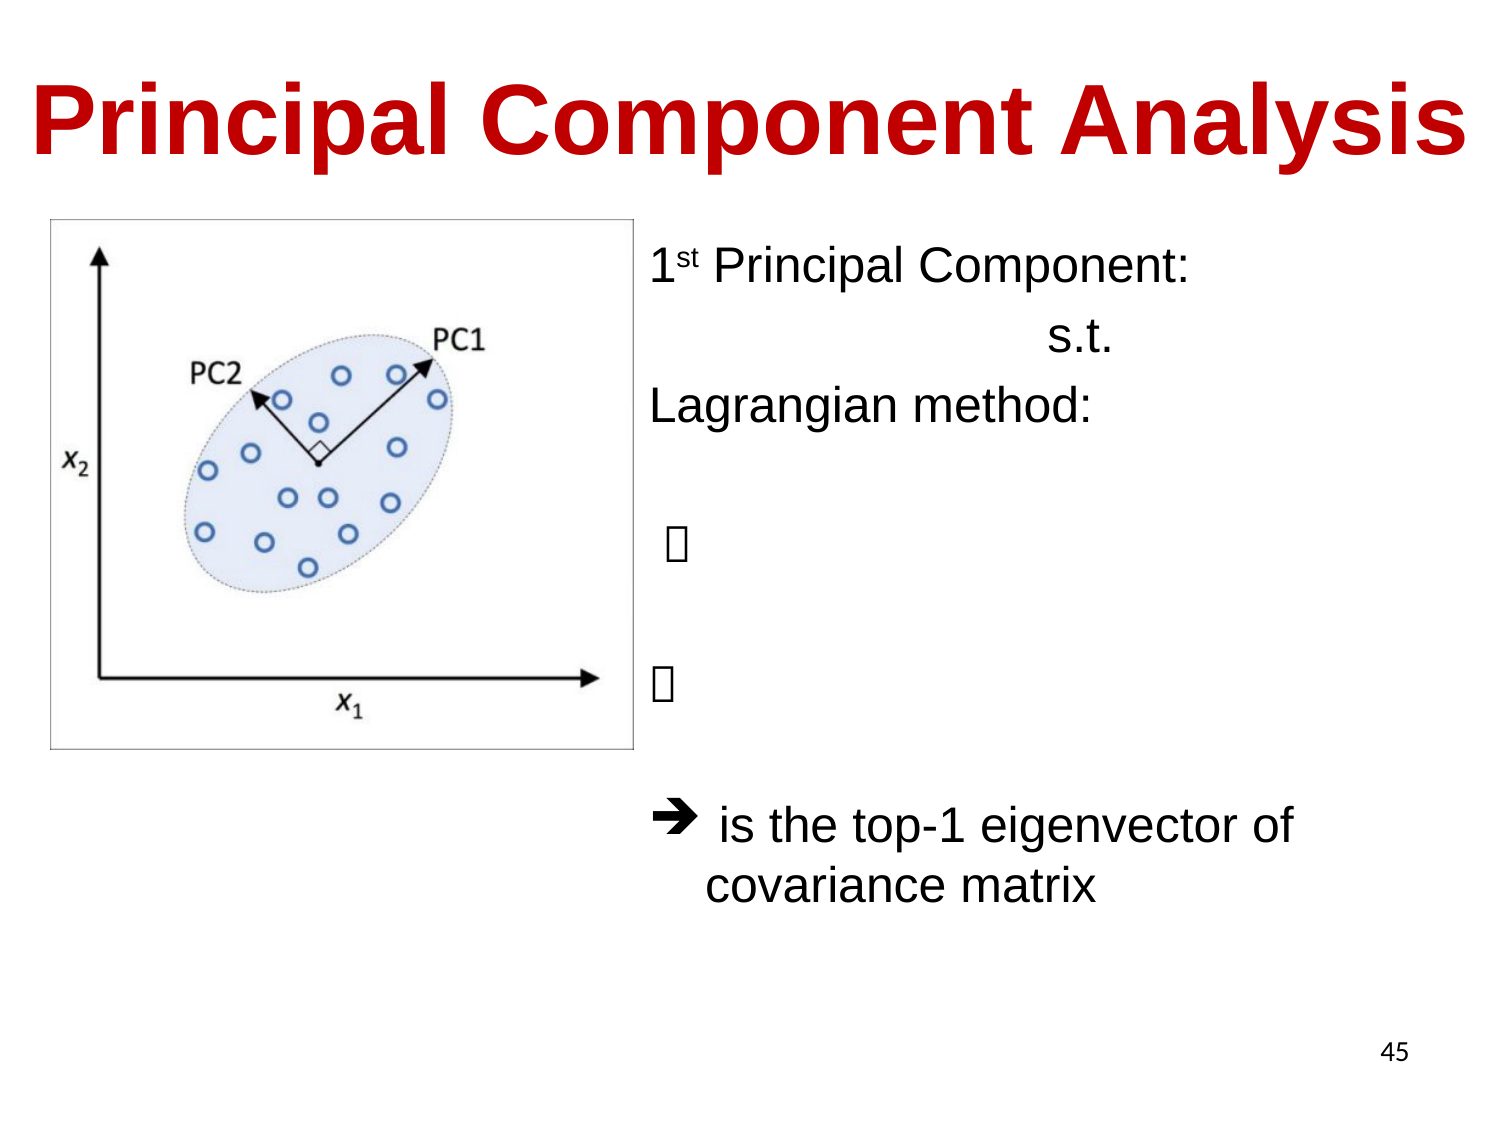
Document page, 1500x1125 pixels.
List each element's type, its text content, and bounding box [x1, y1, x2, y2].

slide_number 45 [1074, 1024, 1426, 1103]
title Principal Component Analysis [0, 17, 1500, 211]
picture [49, 219, 634, 750]
